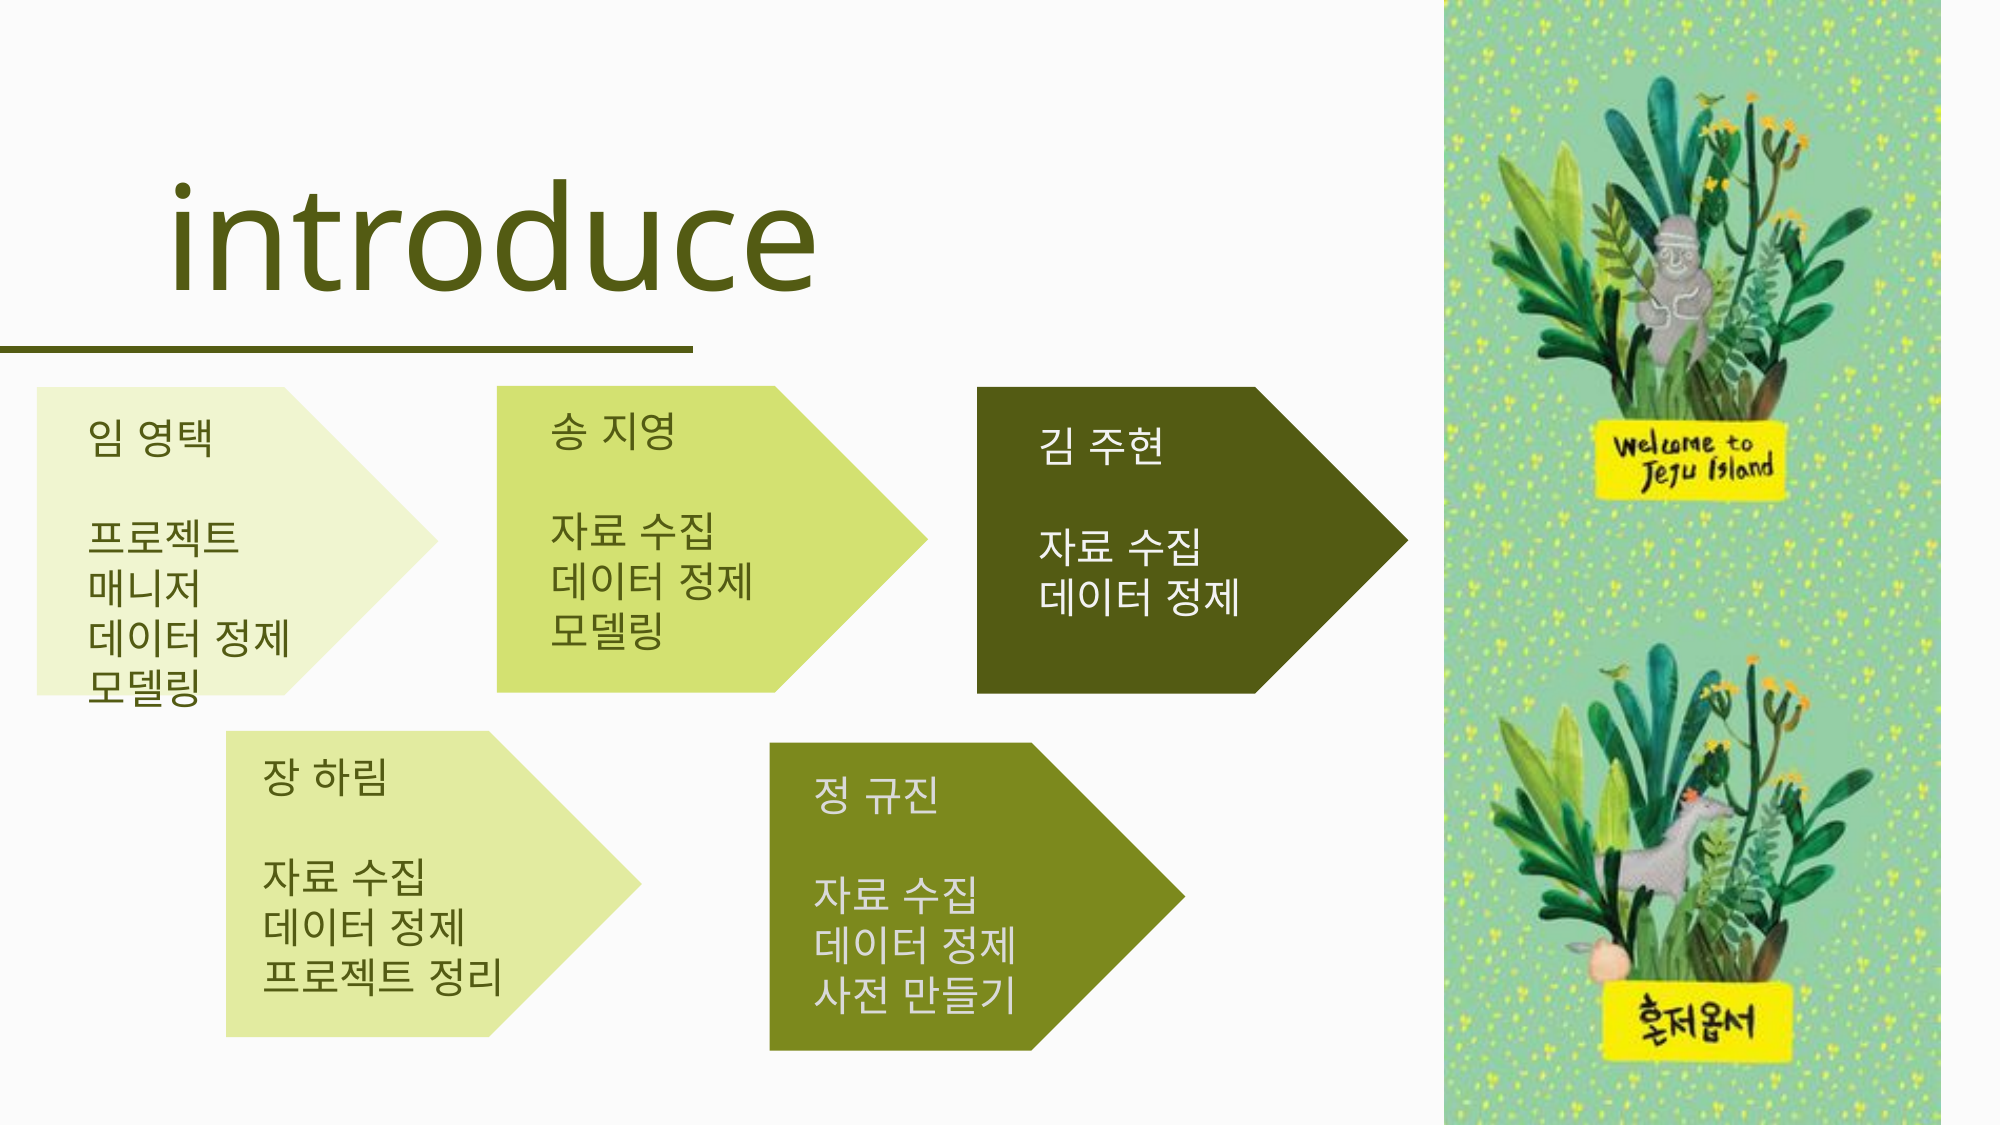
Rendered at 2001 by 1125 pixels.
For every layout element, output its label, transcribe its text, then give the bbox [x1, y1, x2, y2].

picture [1443, 0, 1941, 1125]
text_box [768, 1031, 1053, 1052]
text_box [72, 398, 1271, 1031]
text_box introduce [149, 137, 941, 327]
text_box [977, 386, 1267, 398]
text_box [496, 385, 787, 398]
text_box [225, 1031, 497, 1039]
text_box [36, 387, 296, 696]
text_box [1271, 402, 1409, 678]
